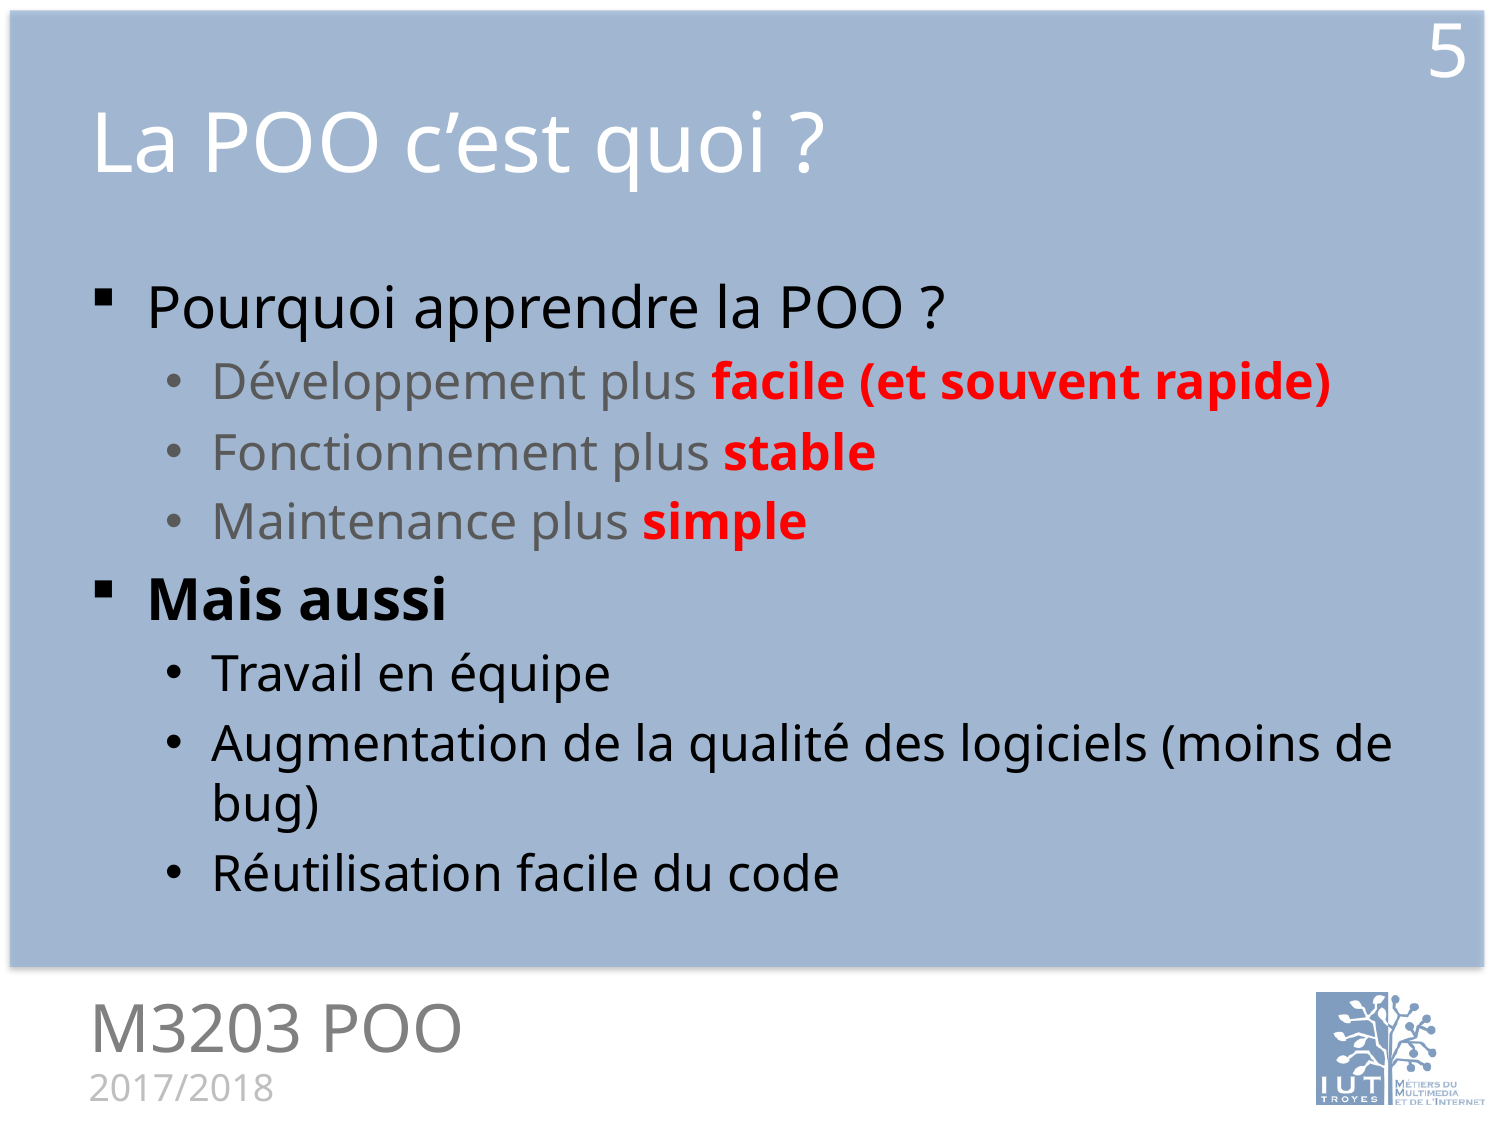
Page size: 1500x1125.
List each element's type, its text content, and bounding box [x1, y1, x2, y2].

slide_number 5 [1293, 10, 1485, 97]
title La POO c’est quoi ? [75, 45, 1425, 233]
list Pourquoi apprendre la POO ? Développement plus facile (et souvent rapide) Fonctionnement plus stable Maintenance plus simple Mais aussi Travail en équipe Augmentation de la qualité des logiciels (moins de bug) Réutilisation facile du code [75, 262, 1425, 948]
